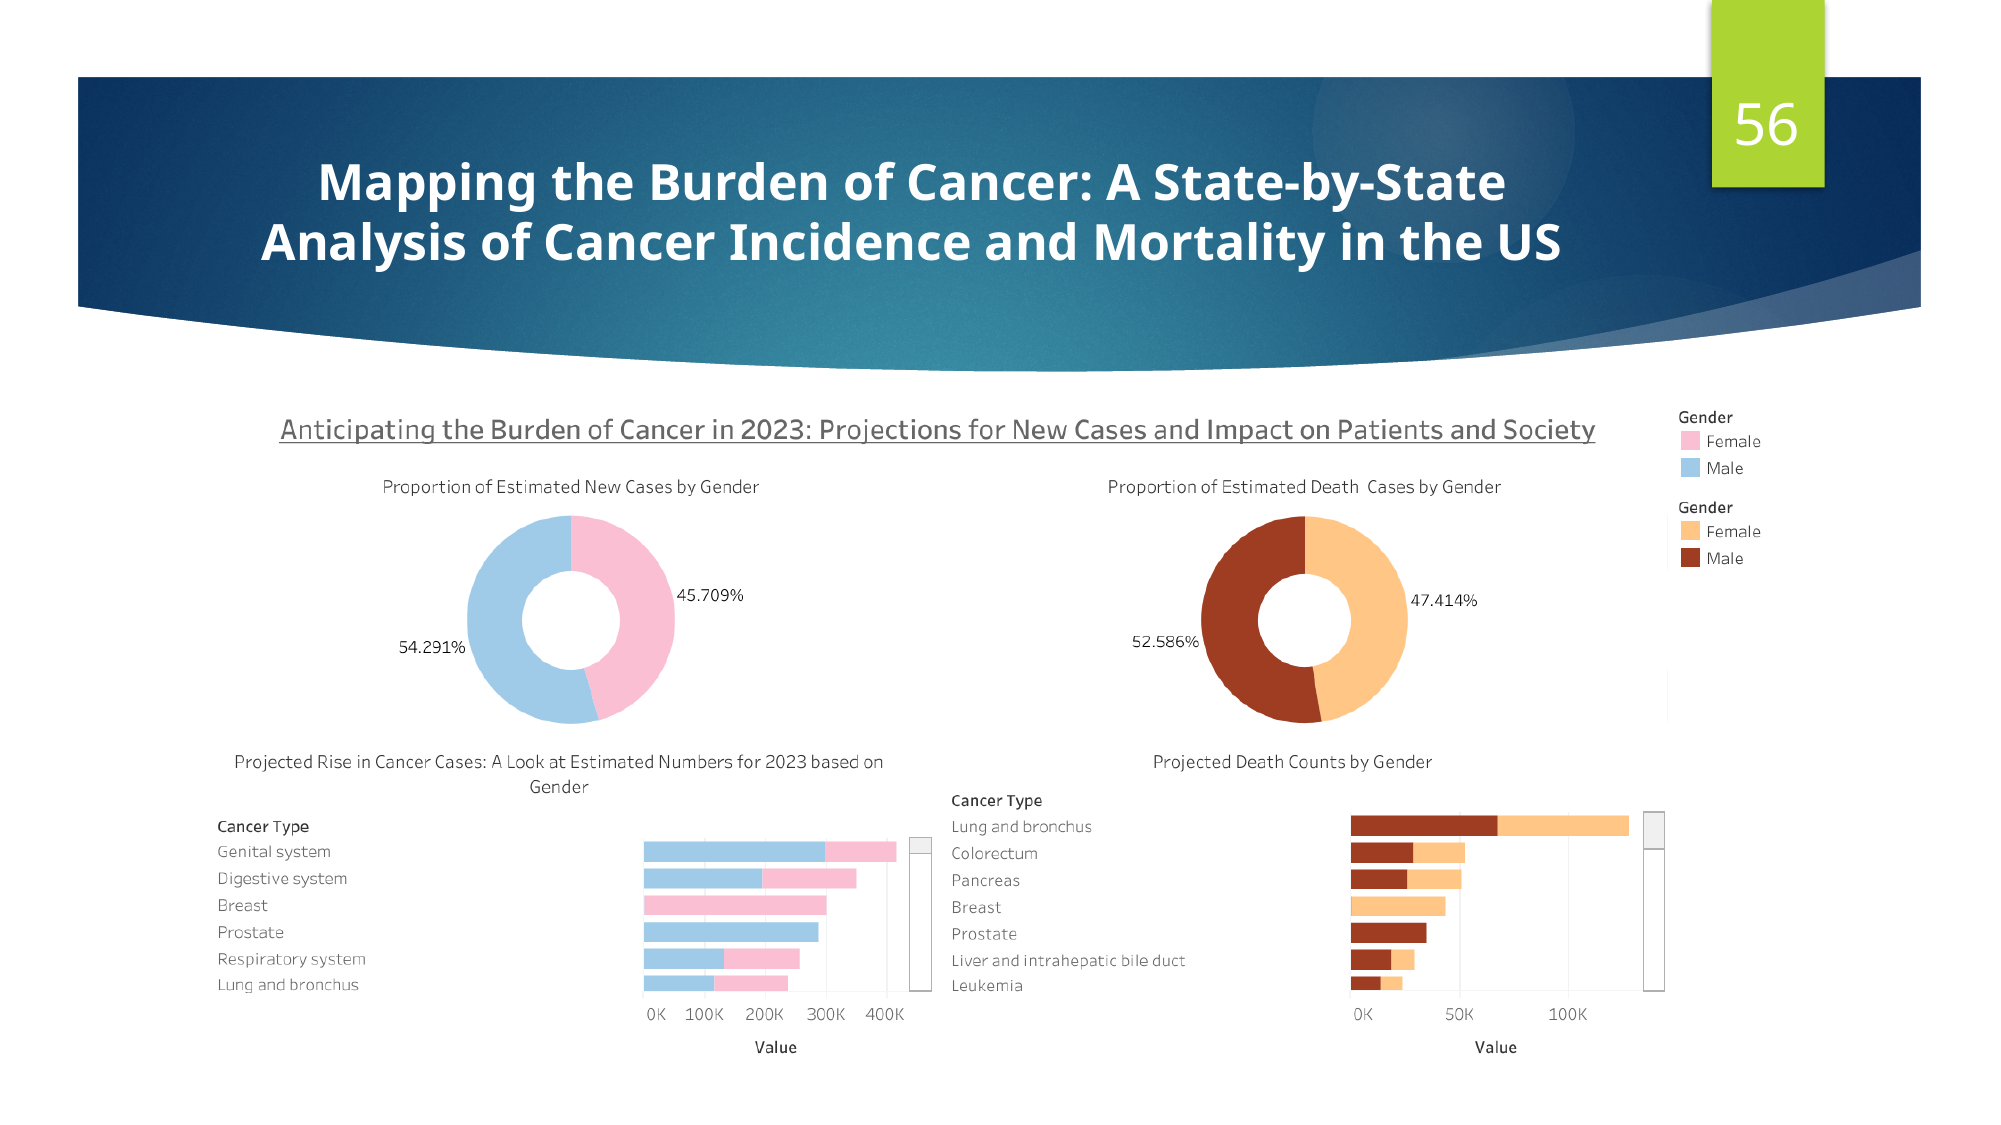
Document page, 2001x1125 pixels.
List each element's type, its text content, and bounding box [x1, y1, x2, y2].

slide_number 56 [1698, 48, 1836, 175]
picture [193, 385, 1871, 1082]
title Mapping the Burden of Cancer: A State-by-State Analysis of Cancer Incidence and Mortality in the US [193, 122, 1631, 327]
